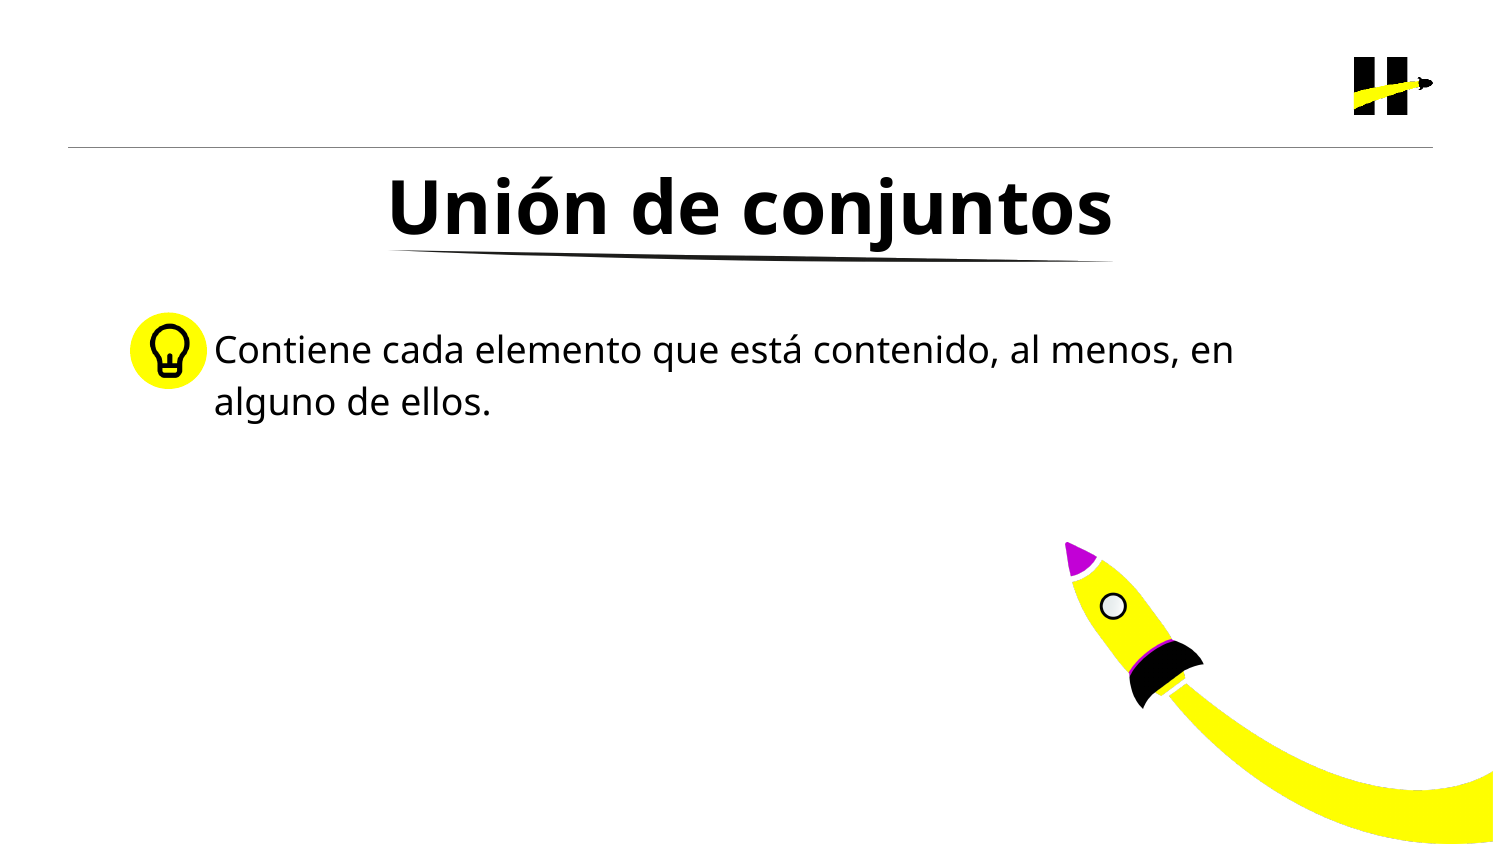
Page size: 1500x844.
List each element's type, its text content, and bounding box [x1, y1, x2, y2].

text_box Unión de conjuntos [0, 123, 1500, 286]
picture [0, 286, 1500, 844]
picture [0, 0, 1500, 123]
text_box [130, 333, 135, 368]
picture [386, 250, 1114, 262]
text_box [140, 304, 1383, 448]
